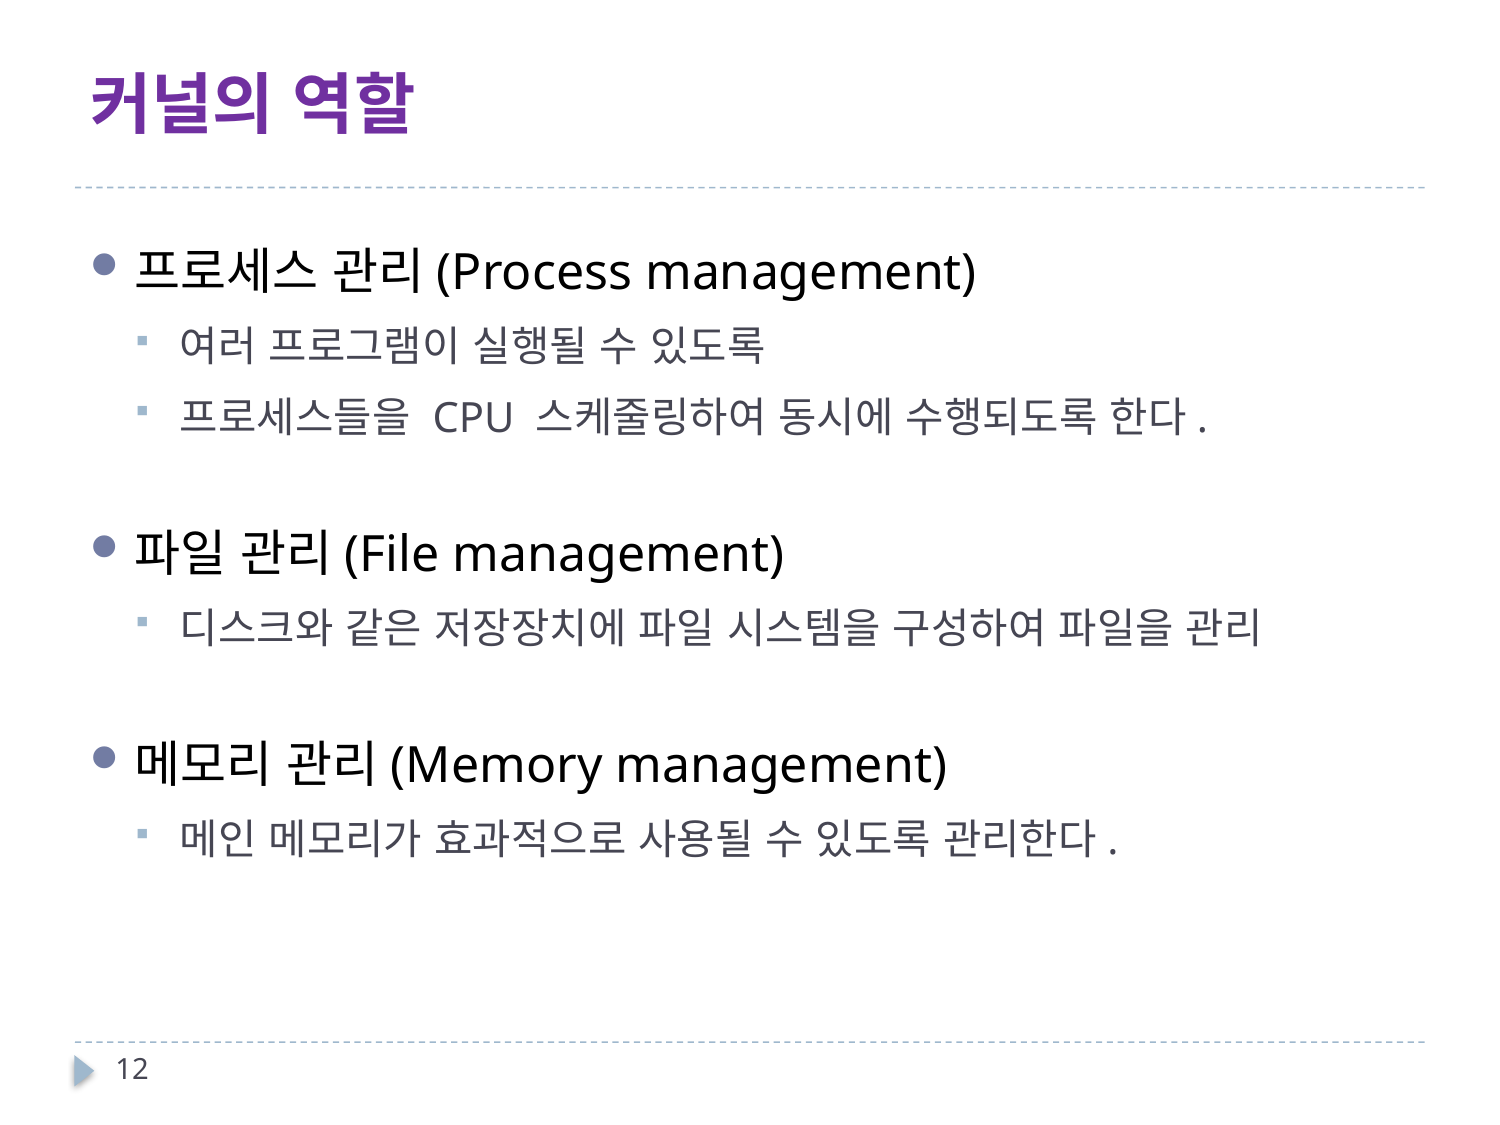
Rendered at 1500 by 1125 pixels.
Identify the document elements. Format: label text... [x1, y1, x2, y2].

slide_number 12 [100, 1042, 426, 1103]
list 프로세스 관리(Process management) 여러 프로그램이 실행될 수 있도록 프로세스들을 CPU 스케줄링하여 동시에 수행되도록 한다. 파일 관리(File management) 디스크와 같은 저장장치에 파일 시스템을 구성하여 파일을 관리 메모리 관리(Memory management) 메인 메모리가 효과적으로 사용될 수 있도록 관리한다. [75, 220, 1425, 1010]
title 커널의 역할 [75, 24, 1425, 149]
